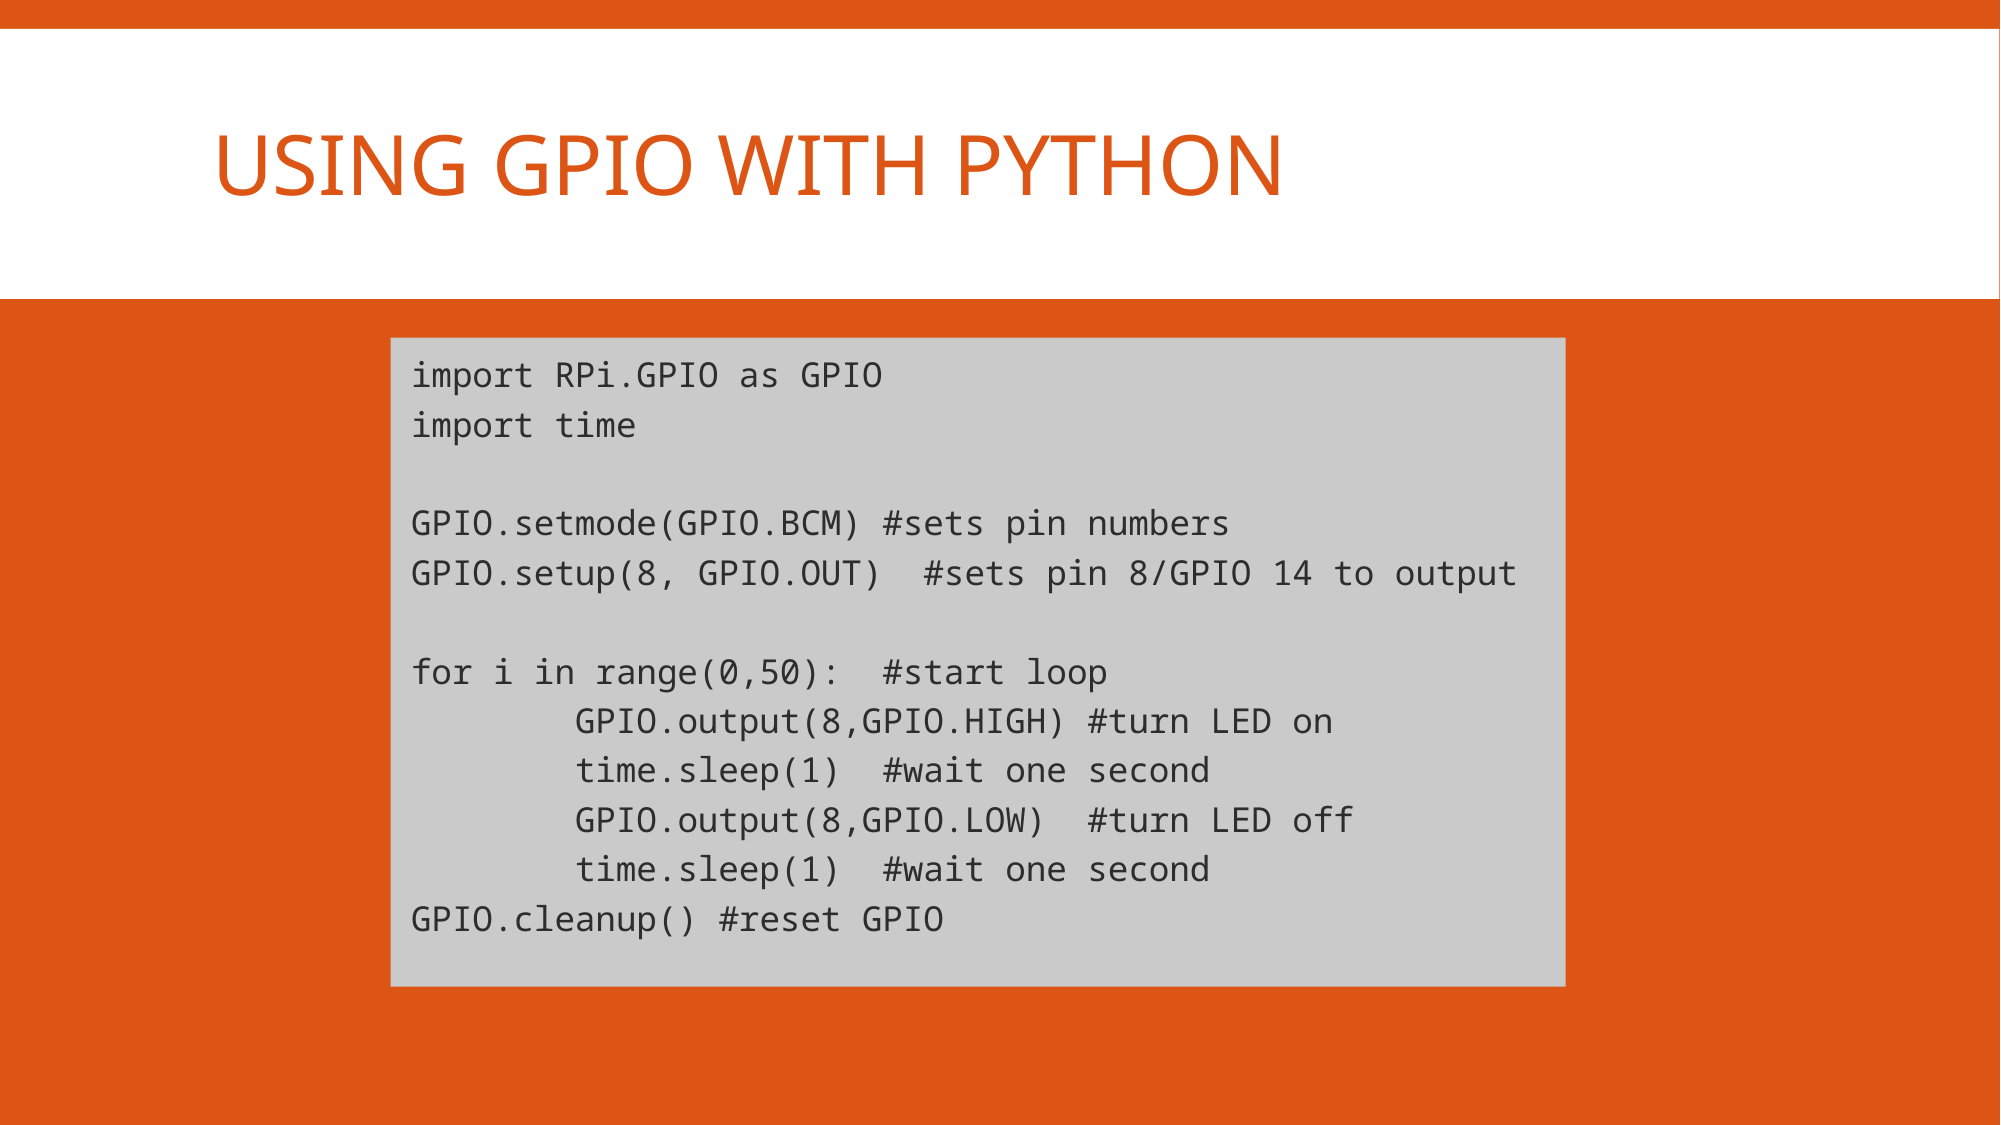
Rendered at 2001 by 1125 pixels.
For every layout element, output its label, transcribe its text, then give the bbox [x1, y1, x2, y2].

title Using GPIO with Python [197, 46, 1803, 295]
list import RPi.GPIO as GPIO import time GPIO.setmode(GPIO.BCM) #sets pin numbers GPIO.setup(8, GPIO.OUT) #sets pin 8/GPIO 14 to output for i in range(0,50): #start loop GPIO.output(8,GPIO.HIGH) #turn LED on time.sleep(1) #wait one second GPIO.output(8,GPIO.LOW) #turn LED off time.sleep(1) #wait one second GPIO.cleanup() #reset GPIO [390, 337, 1566, 987]
